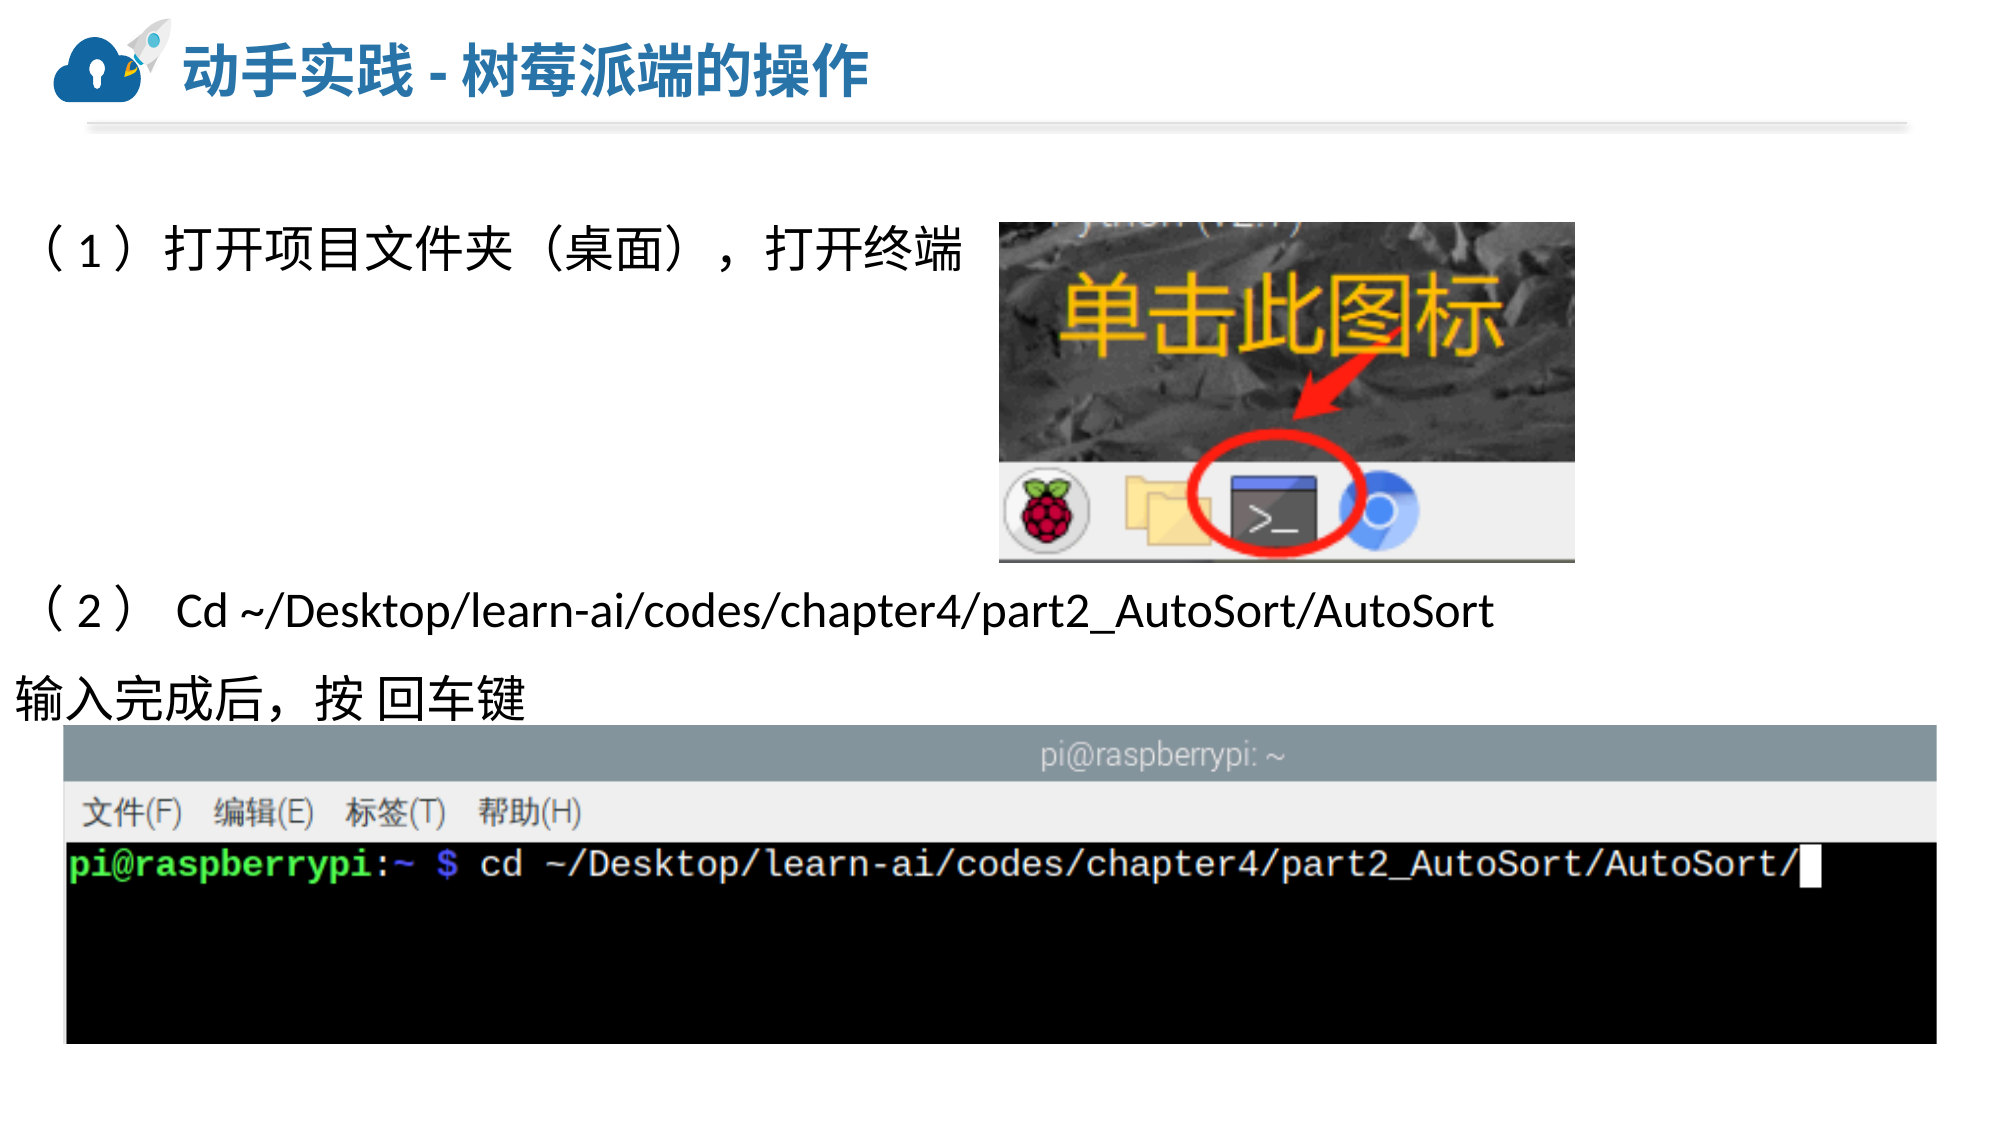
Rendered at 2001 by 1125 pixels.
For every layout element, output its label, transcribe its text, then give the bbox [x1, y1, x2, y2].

picture [999, 222, 1575, 563]
picture [63, 725, 1937, 1044]
text_box （1）打开项目文件夹（桌面），打开终端 （2）Cd ~/Desktop/learn-ai/codes/chapter4/part2_AutoSort/AutoSort 输入完成后，按 回车键 [0, 179, 1692, 840]
title 动手实践-树莓派端的操作 [181, 29, 1516, 108]
picture [113, 7, 182, 91]
